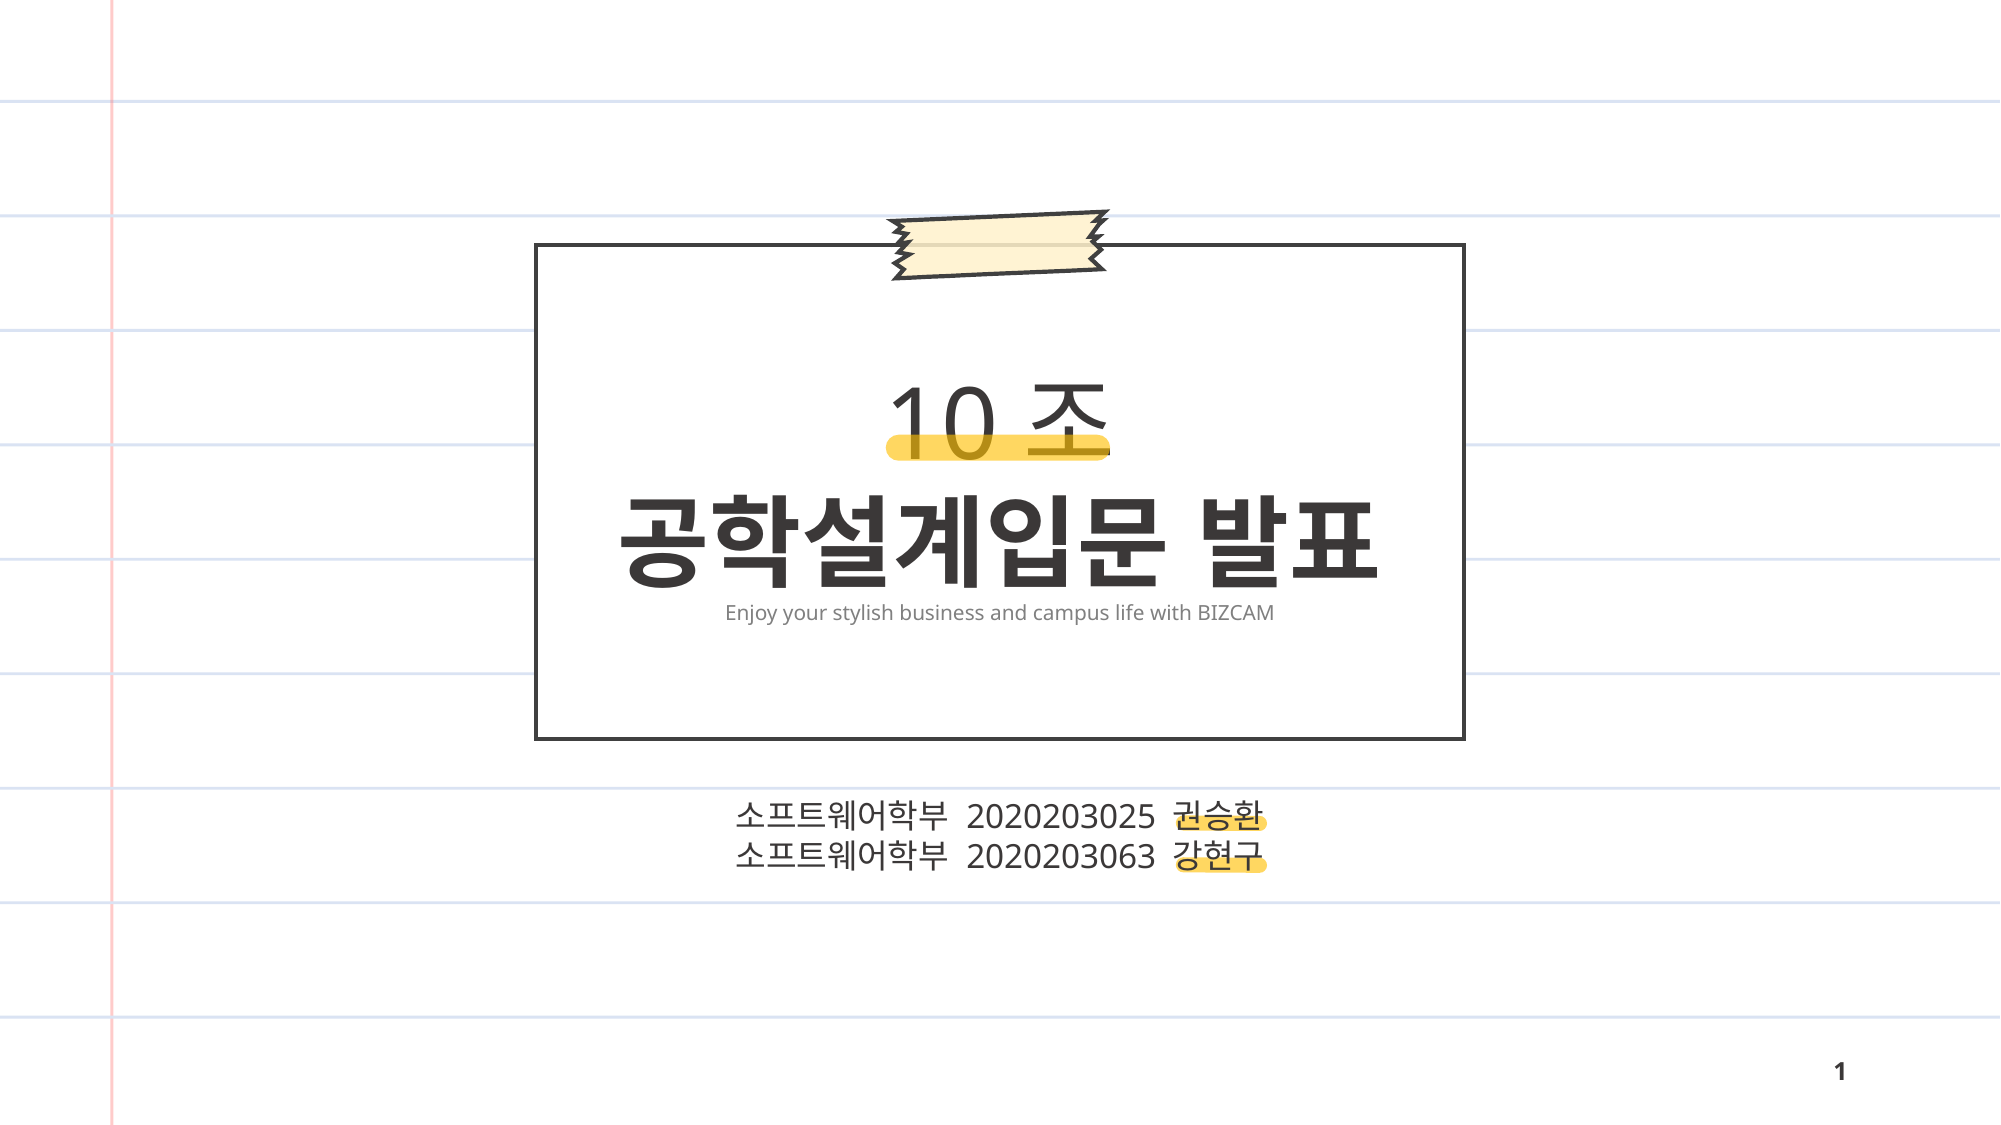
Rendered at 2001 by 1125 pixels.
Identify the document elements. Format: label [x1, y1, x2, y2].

text_box [0, 0, 2000, 1125]
